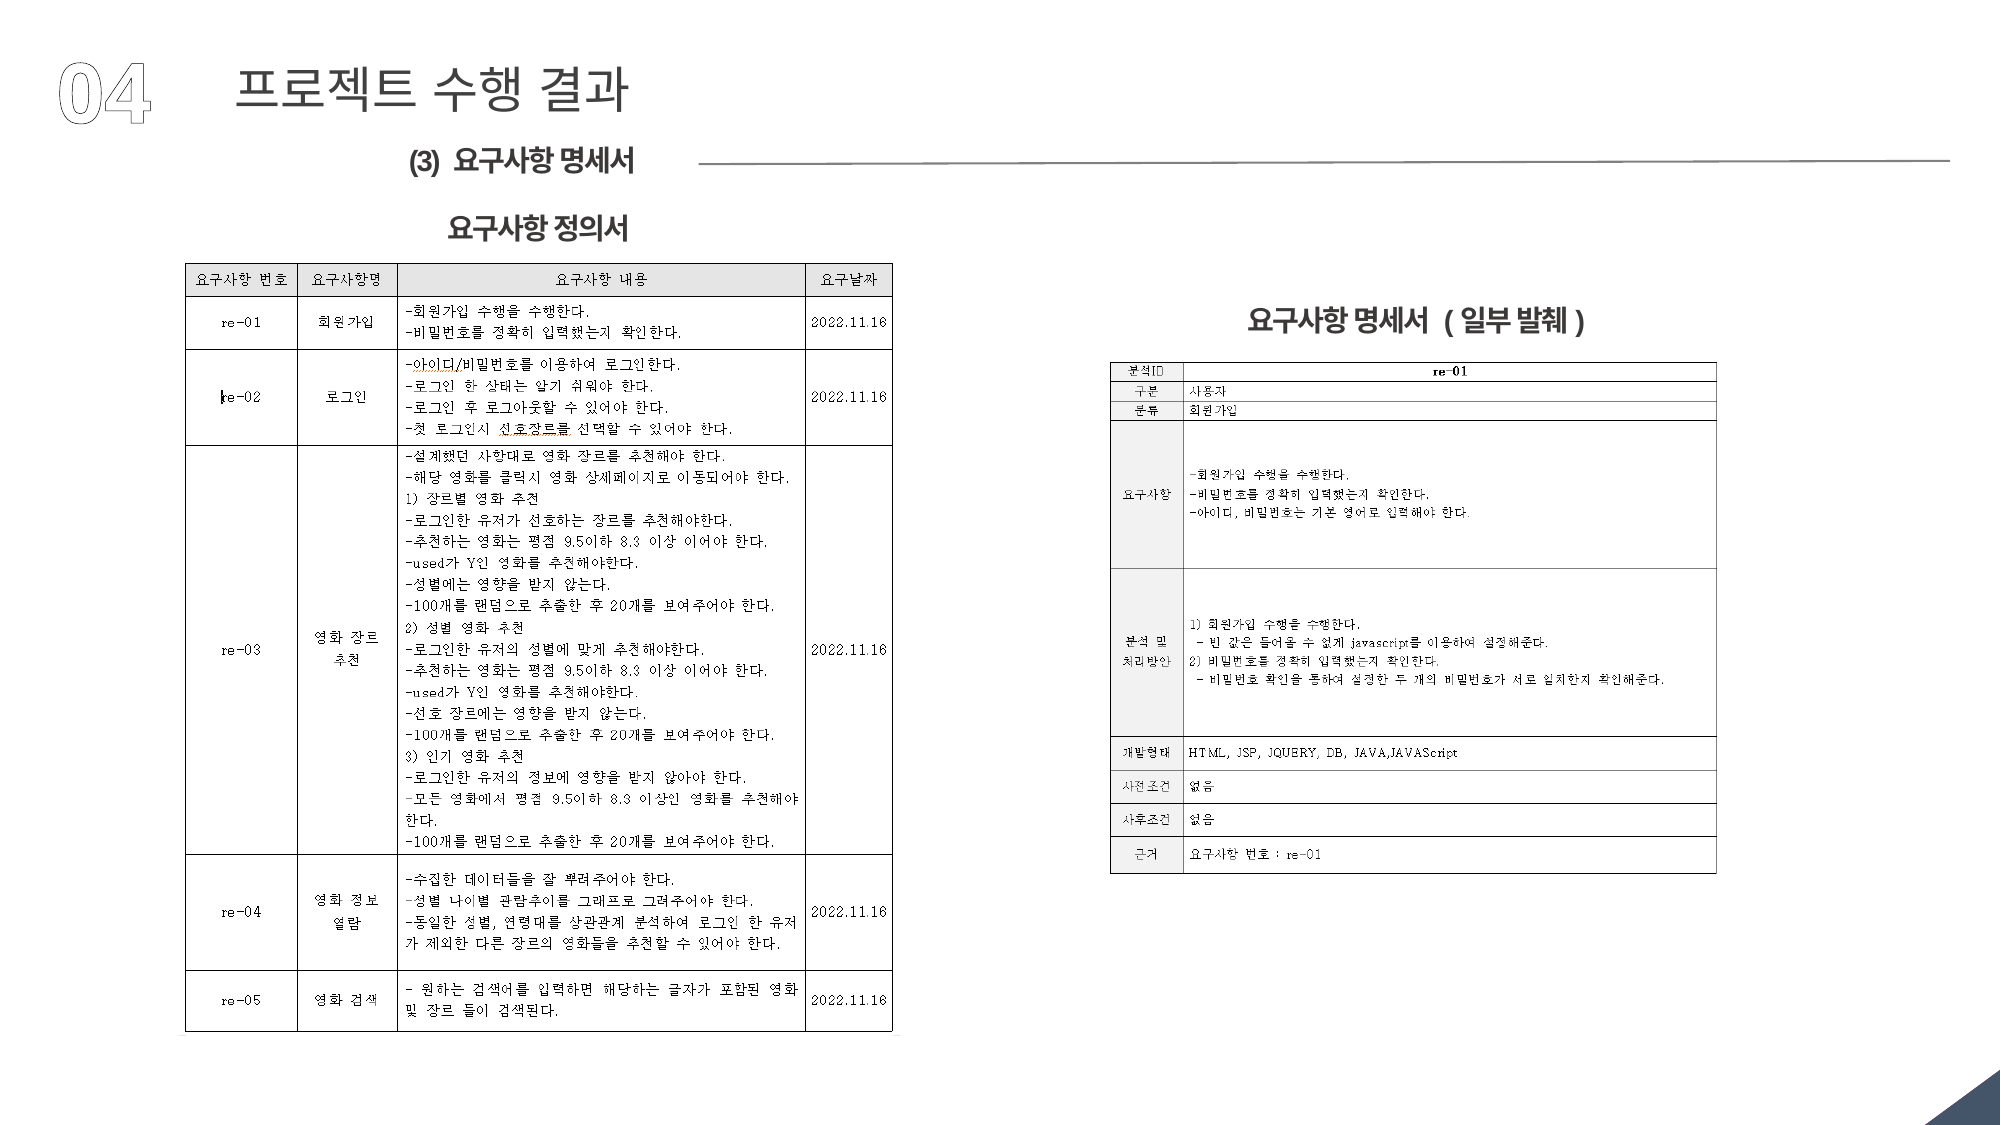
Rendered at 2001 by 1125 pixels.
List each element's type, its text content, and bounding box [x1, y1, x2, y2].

text_box 요구사항 명세서 (일부 발췌) [1106, 295, 1727, 345]
text_box 04 [41, 32, 233, 148]
text_box (3) 요구사항 명세서 [193, 134, 652, 185]
text_box 프로젝트 수행 결과 [220, 51, 647, 127]
text_box [36, 30, 1964, 1084]
picture [179, 256, 900, 1036]
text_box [698, 160, 1951, 165]
picture [1106, 355, 1727, 880]
text_box 요구사항 정의서 [179, 202, 900, 253]
